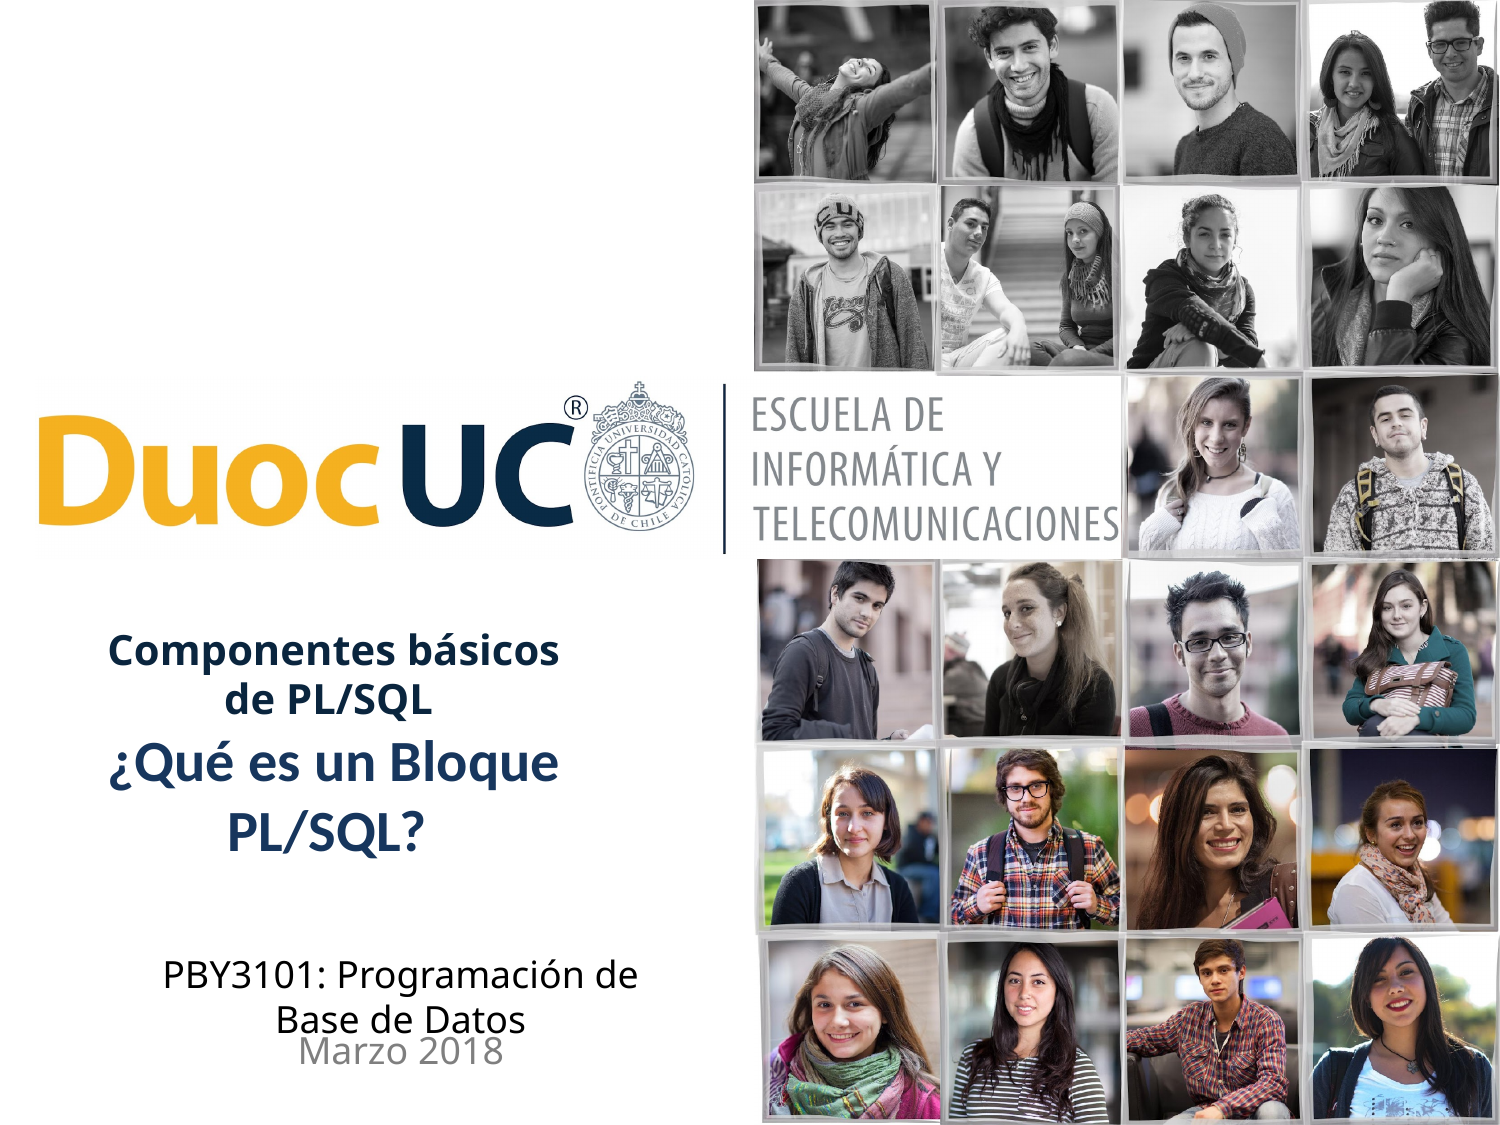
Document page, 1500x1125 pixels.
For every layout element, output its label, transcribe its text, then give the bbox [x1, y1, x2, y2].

text_box PBY3101: Programación de Base de Datos [116, 943, 685, 1049]
text_box Marzo 2018 [144, 1049, 658, 1080]
picture [35, 0, 1500, 1125]
text_box Componentes básicos de PL/SQL ¿Qué es un Bloque PL/SQL? [62, 615, 605, 941]
